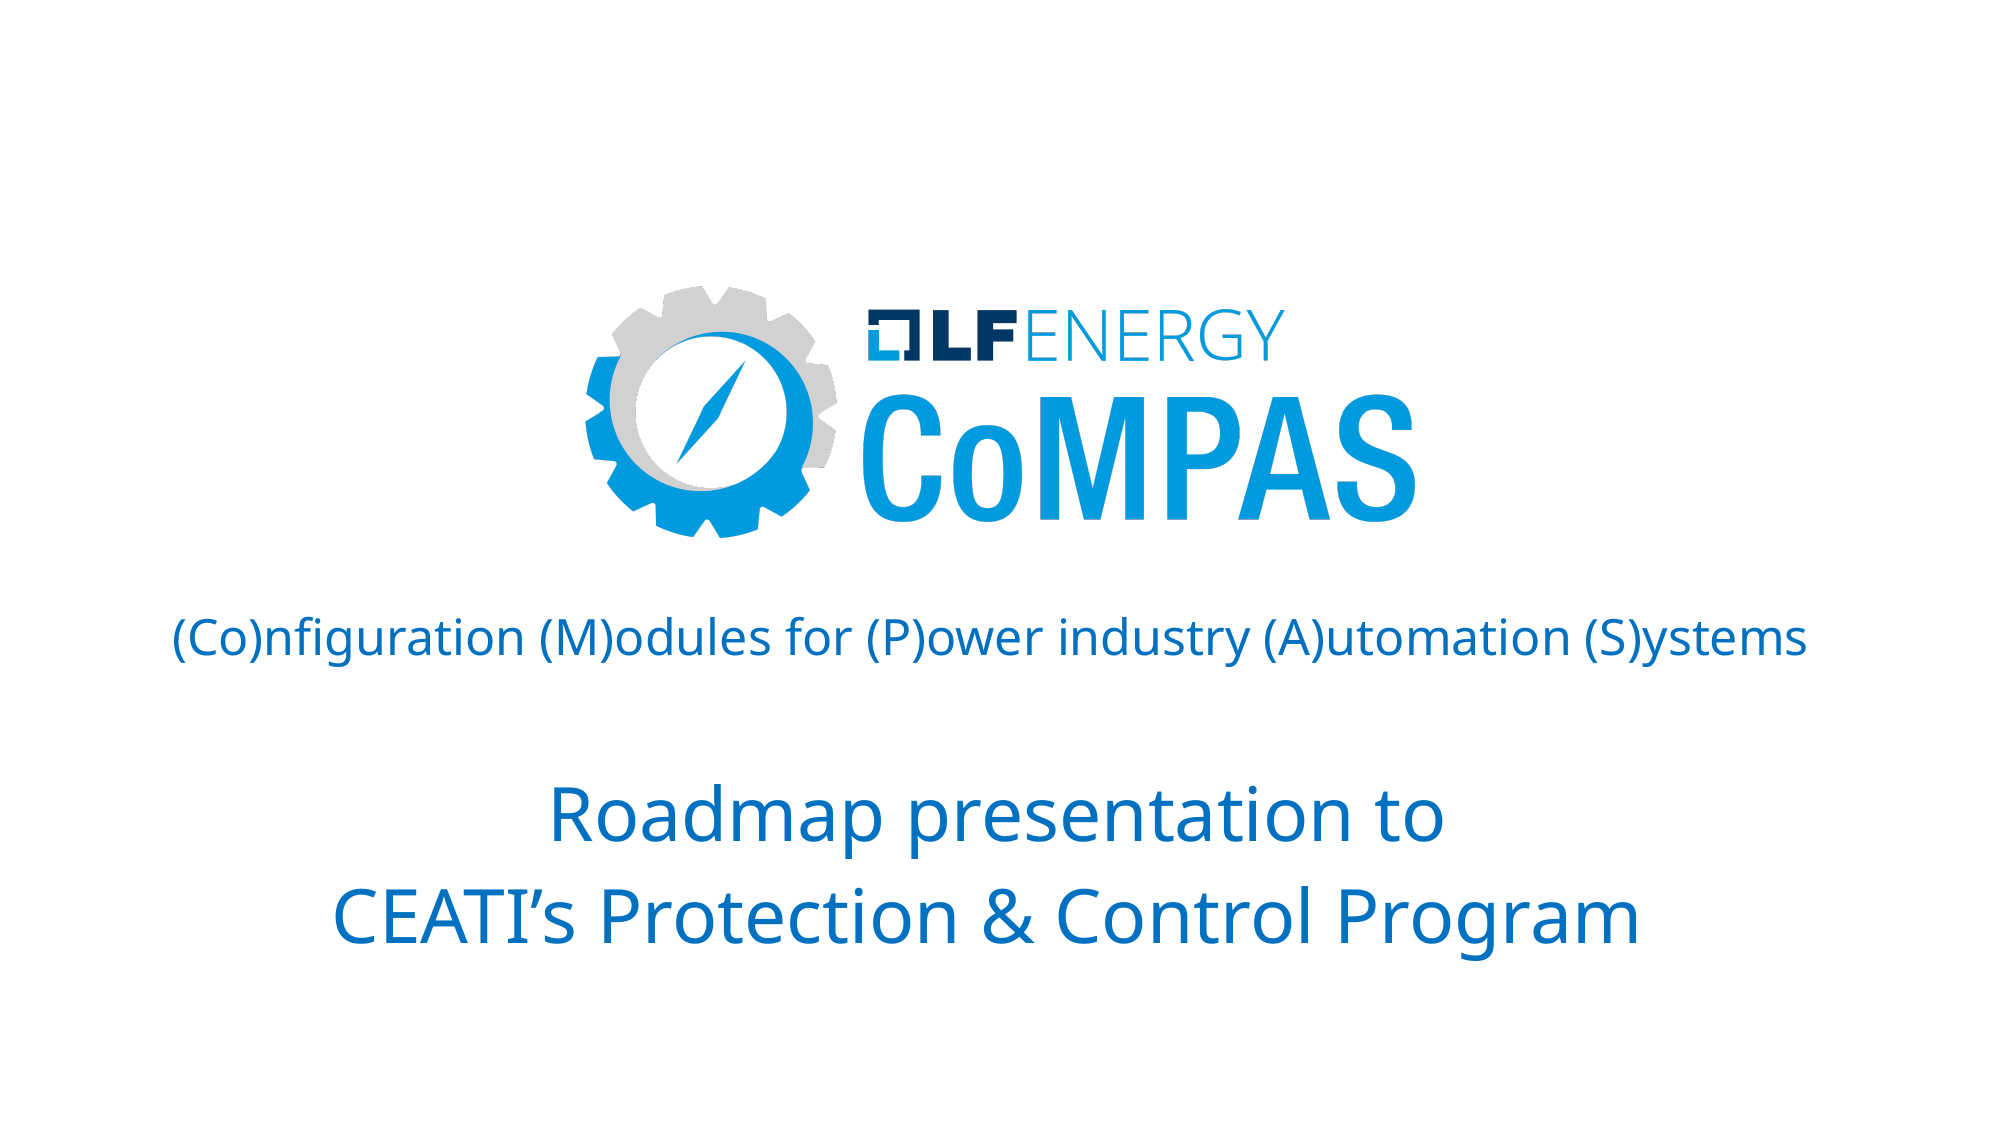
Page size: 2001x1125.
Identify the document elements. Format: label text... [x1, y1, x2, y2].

picture [583, 281, 1417, 543]
title (Co)nfiguration (M)odules for (P)ower industry (A)utomation (S)ystems Roadmap presentation to CEATI’s Protection & Control Program [75, 602, 1920, 975]
